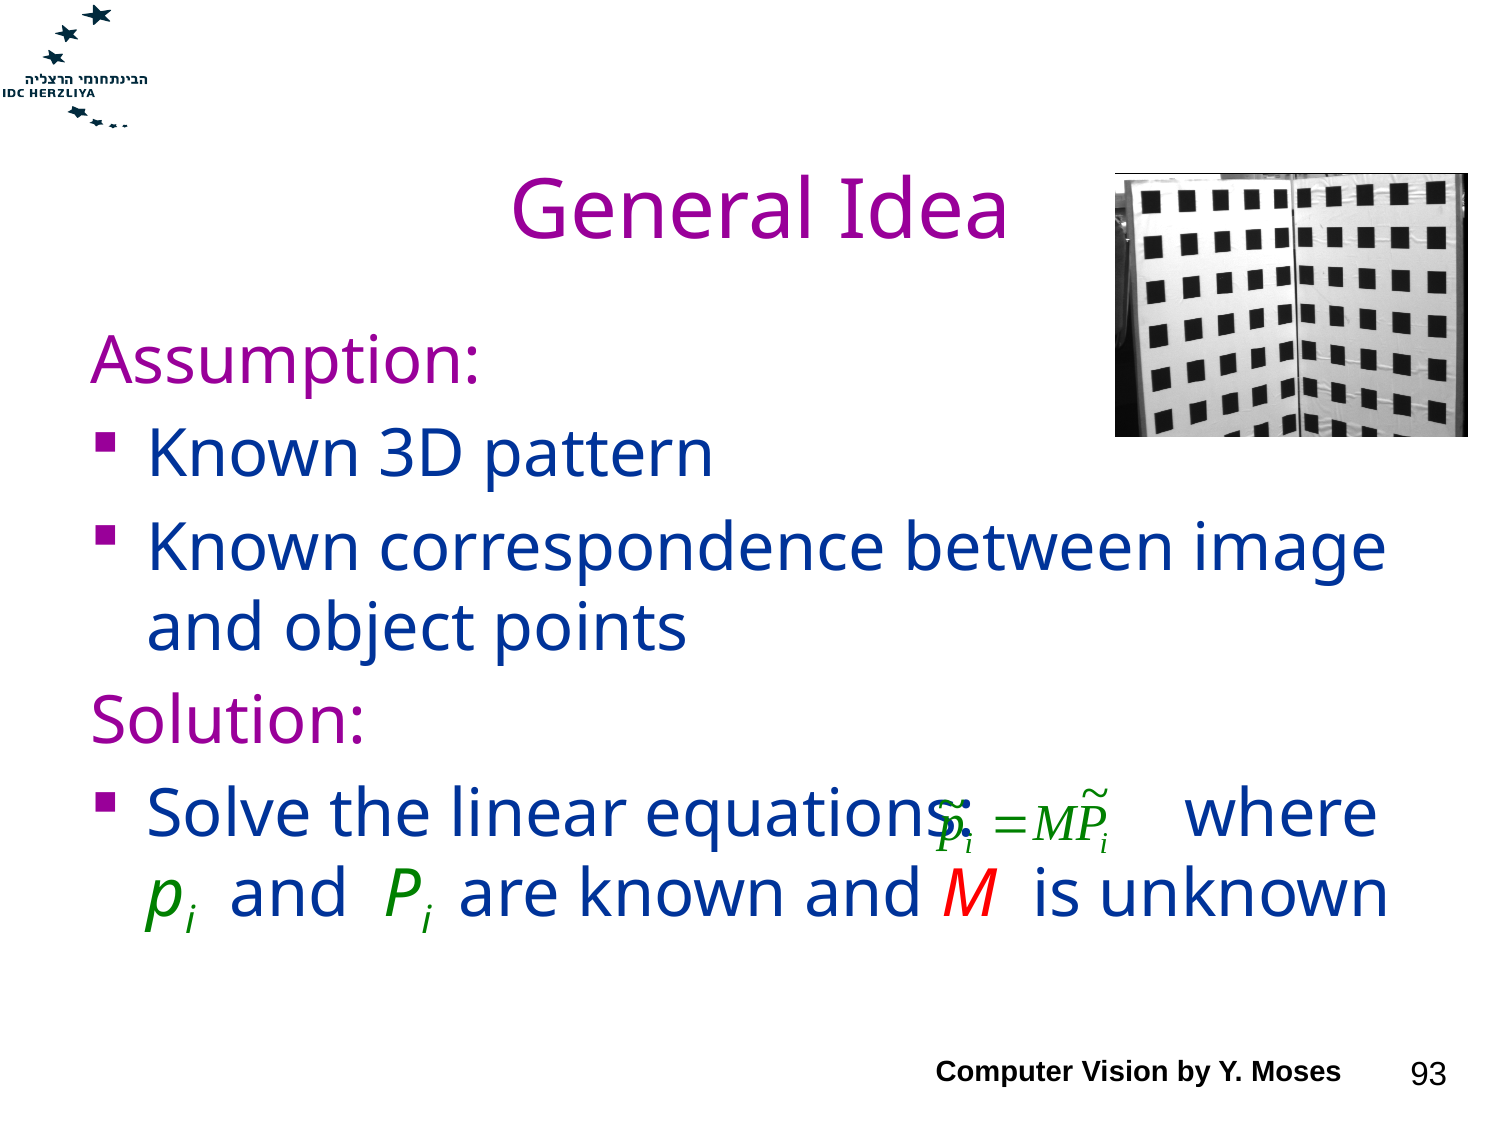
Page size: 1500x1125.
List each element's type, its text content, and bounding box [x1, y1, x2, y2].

list Assumption: Known 3D pattern Known correspondence between image and object points Solution: Solve the linear equations: where pi and Pi are known and M is unknown [74, 309, 1417, 994]
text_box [924, 783, 1120, 867]
title General Idea [112, 74, 1388, 263]
picture [1115, 172, 1468, 437]
footer Computer Vision by Y. Moses [901, 1019, 1377, 1096]
slide_number 93 [1149, 1024, 1463, 1101]
picture [0, 0, 150, 134]
